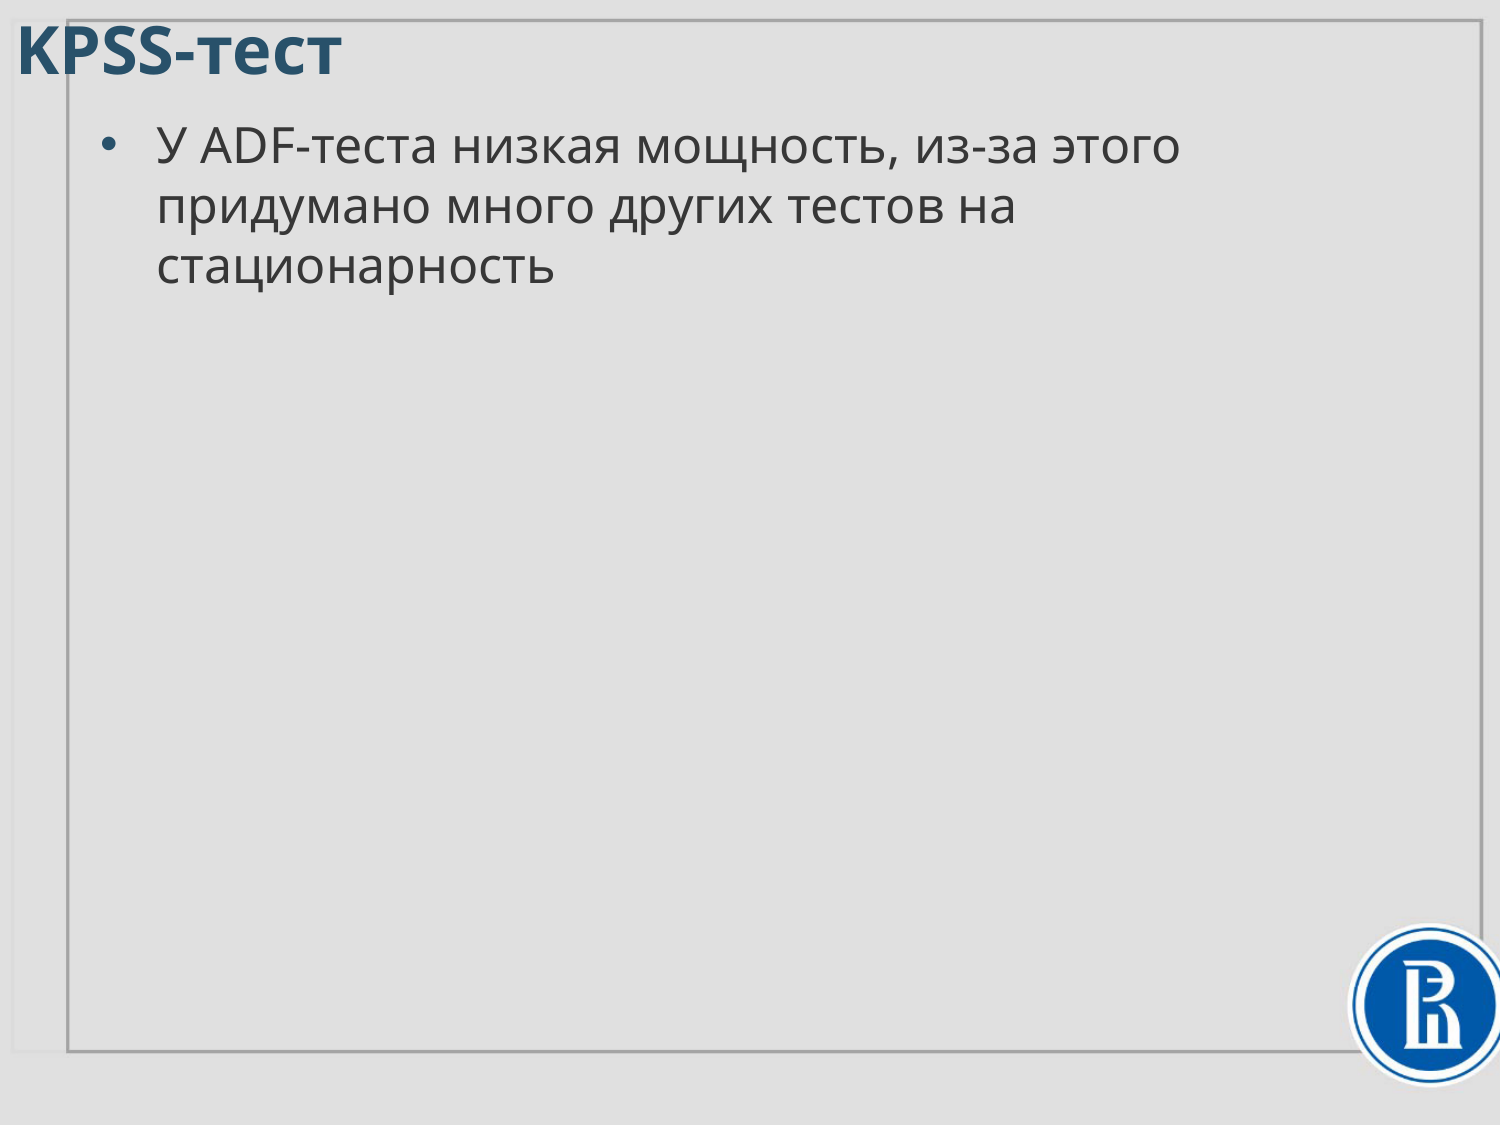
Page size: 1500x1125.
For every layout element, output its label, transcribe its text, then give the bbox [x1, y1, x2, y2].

text_box У ADF-теста низкая мощность, из-за этого придумано много других тестов на стационарность [100, 113, 1400, 835]
picture [0, 96, 1500, 1125]
text_box KPSS-тест [0, 0, 1500, 96]
